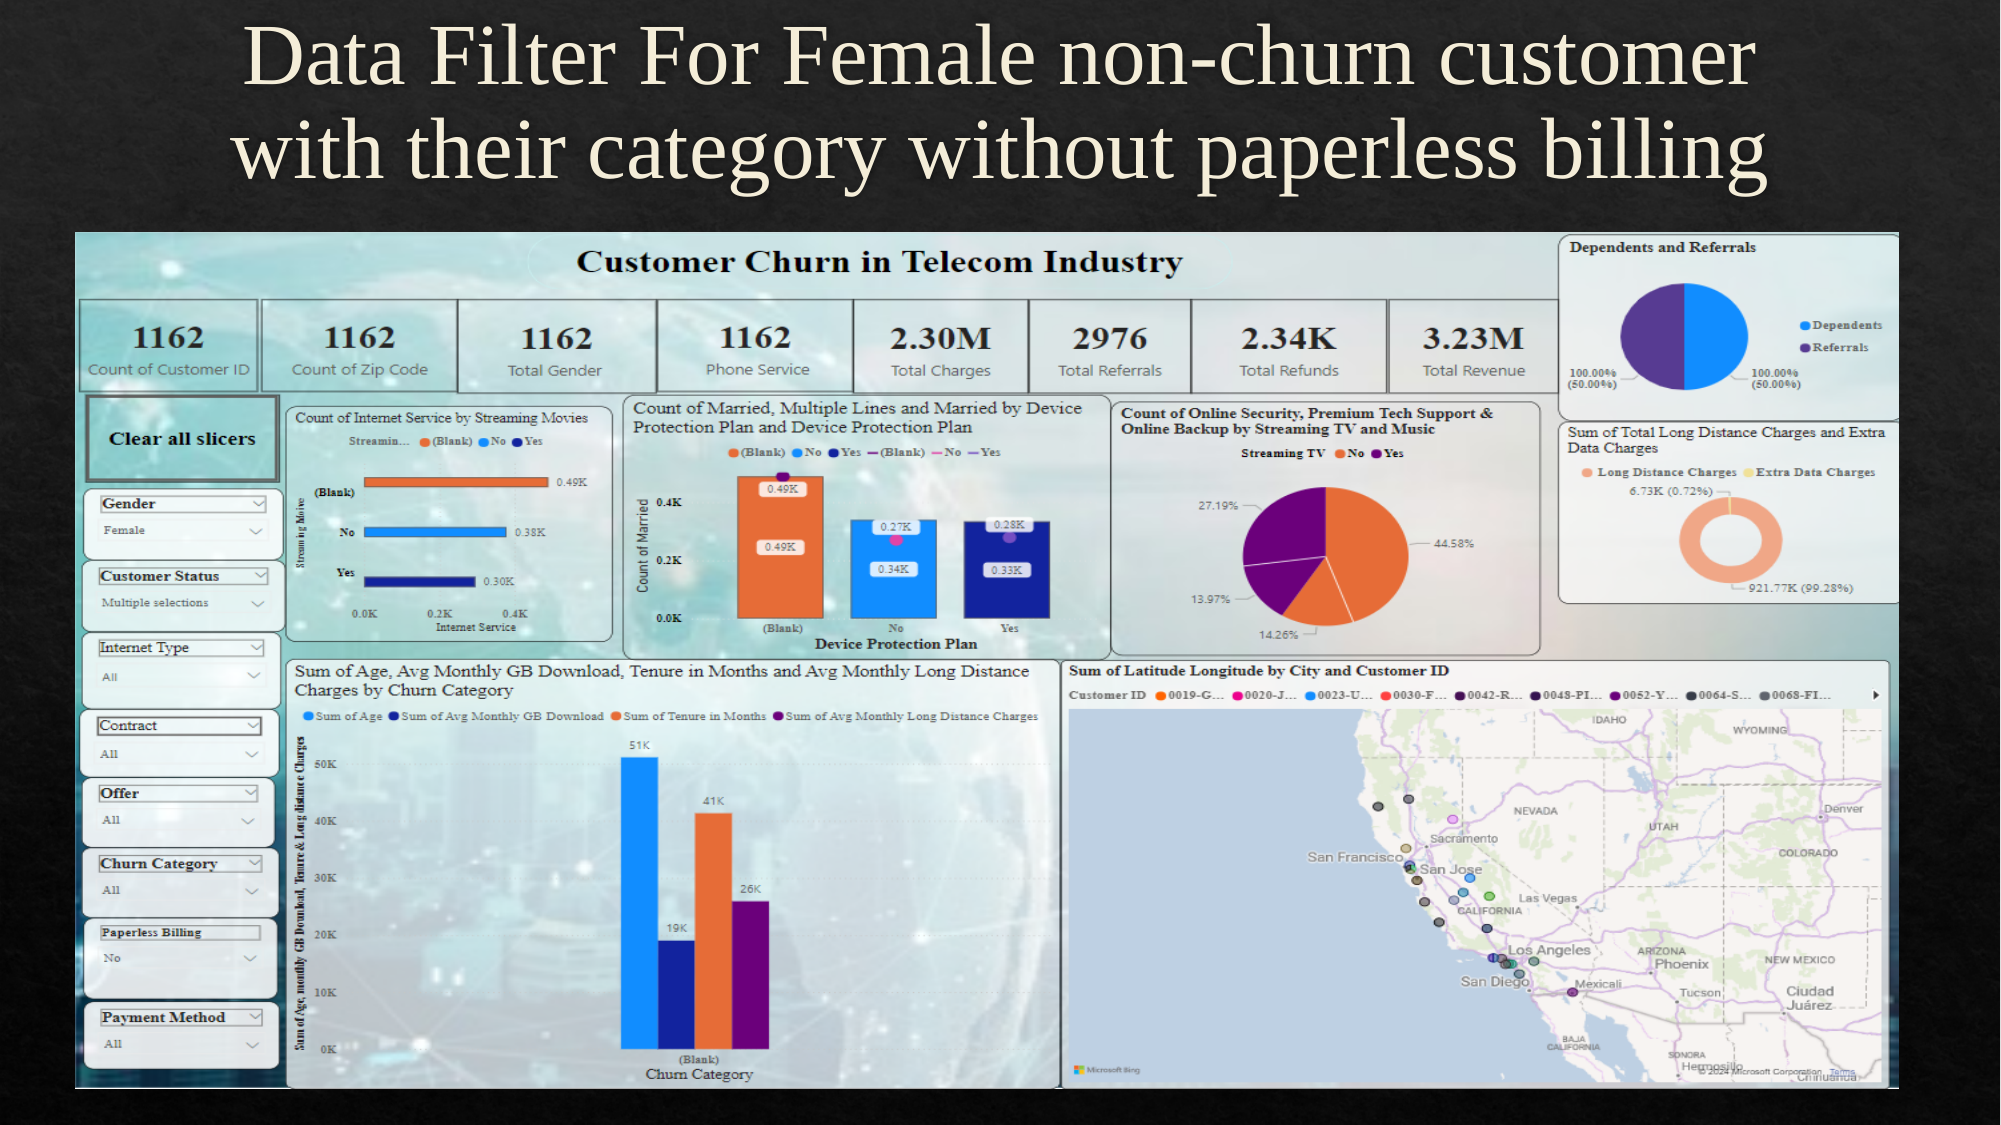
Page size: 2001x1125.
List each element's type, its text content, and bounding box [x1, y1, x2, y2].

picture [74, 232, 1900, 1090]
title Data Filter For Female non-churn customer with their category without paperless billing [150, 0, 1850, 207]
